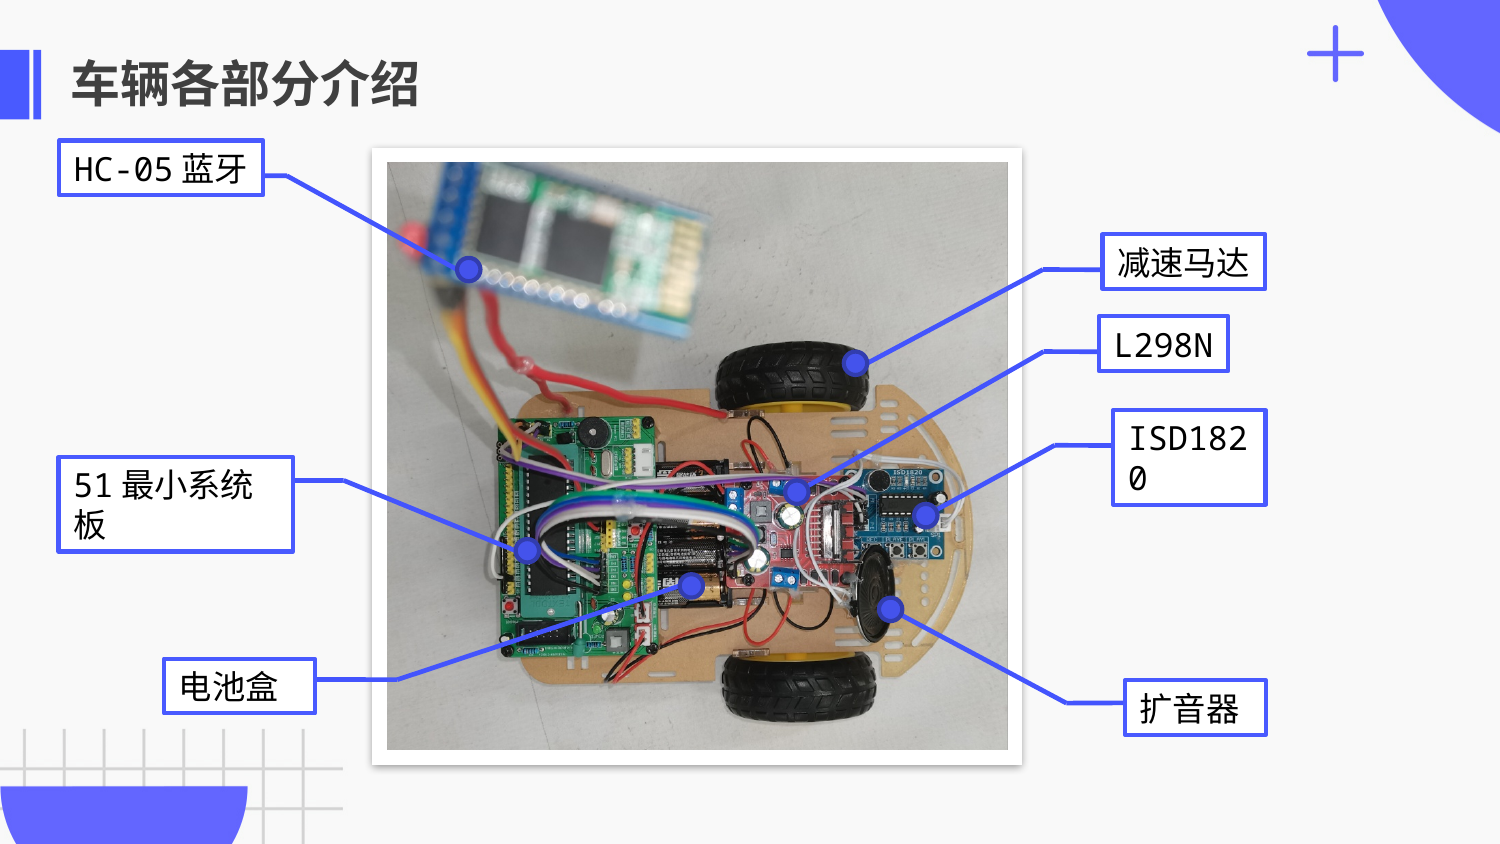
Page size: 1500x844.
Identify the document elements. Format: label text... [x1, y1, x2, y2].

text_box 车辆各部分介绍 [55, 45, 436, 120]
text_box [58, 140, 1267, 751]
picture [0, 0, 1500, 844]
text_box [0, 49, 42, 120]
